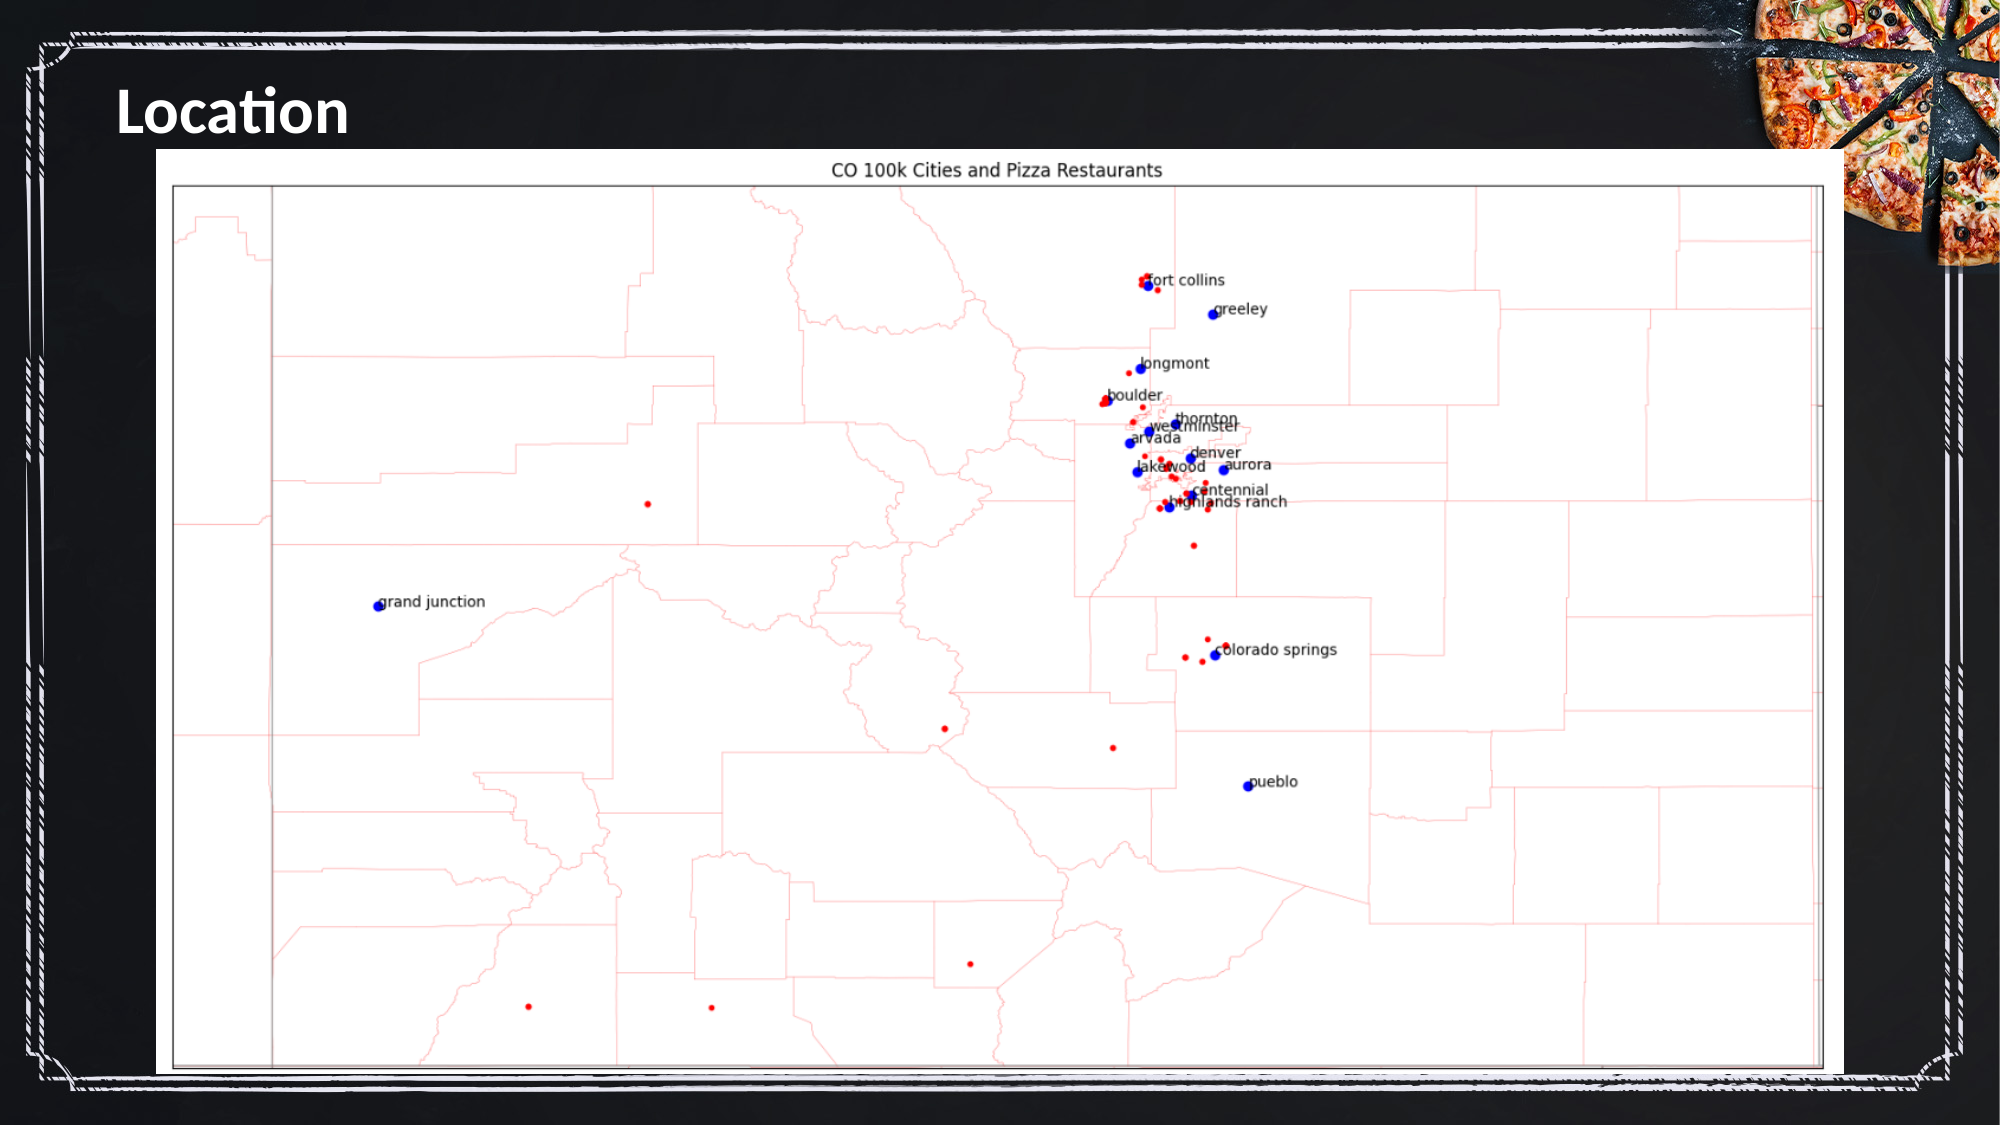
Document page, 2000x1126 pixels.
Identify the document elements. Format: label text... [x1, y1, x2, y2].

picture [0, 0, 2000, 1125]
title Location [99, 41, 1900, 173]
